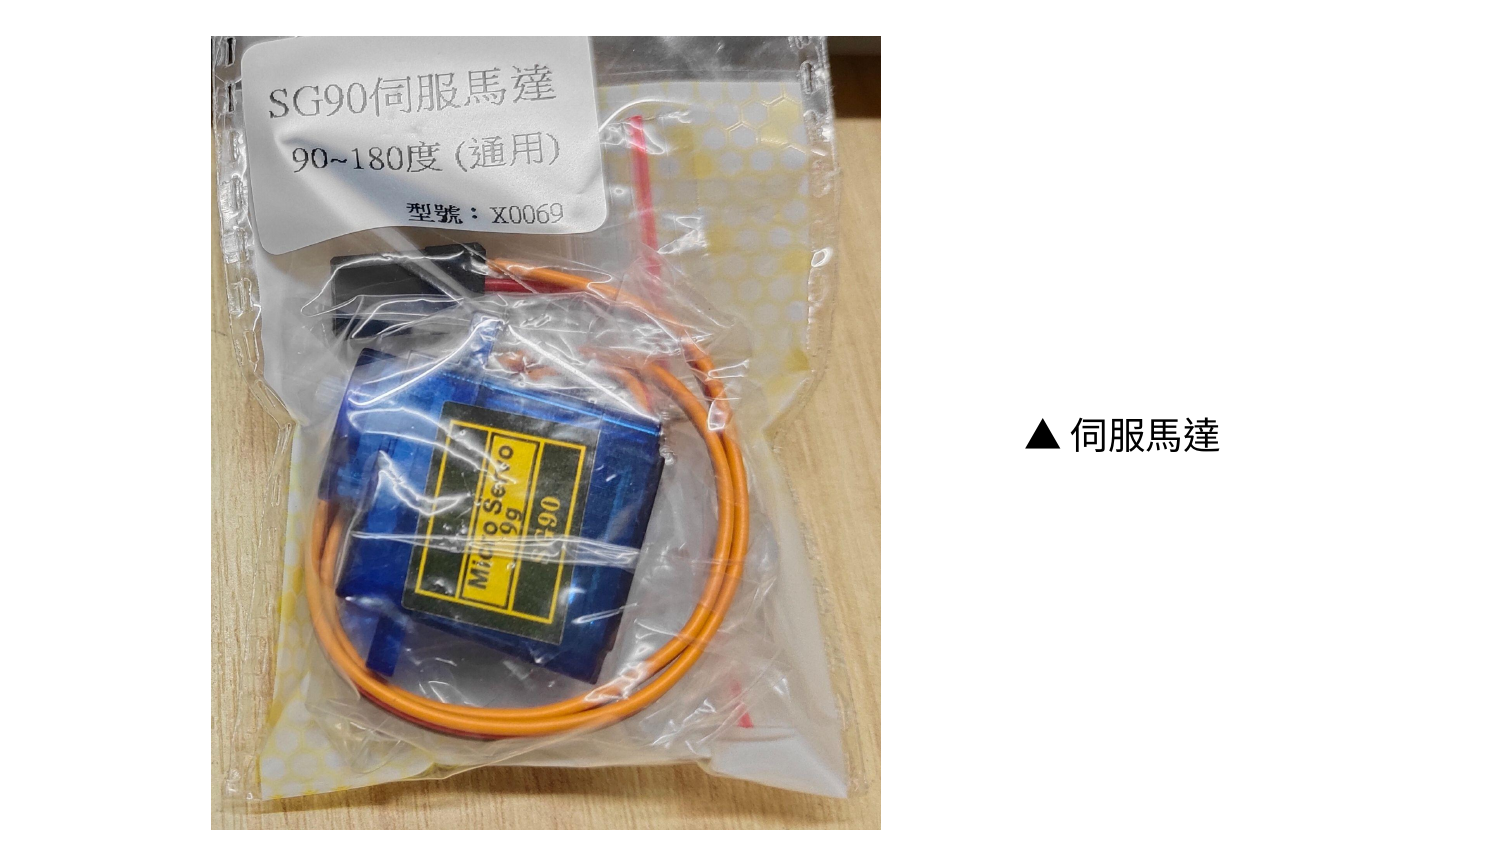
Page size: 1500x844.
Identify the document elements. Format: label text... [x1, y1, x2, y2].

text_box ▲伺服馬達 [988, 396, 1257, 470]
picture [210, 35, 881, 831]
